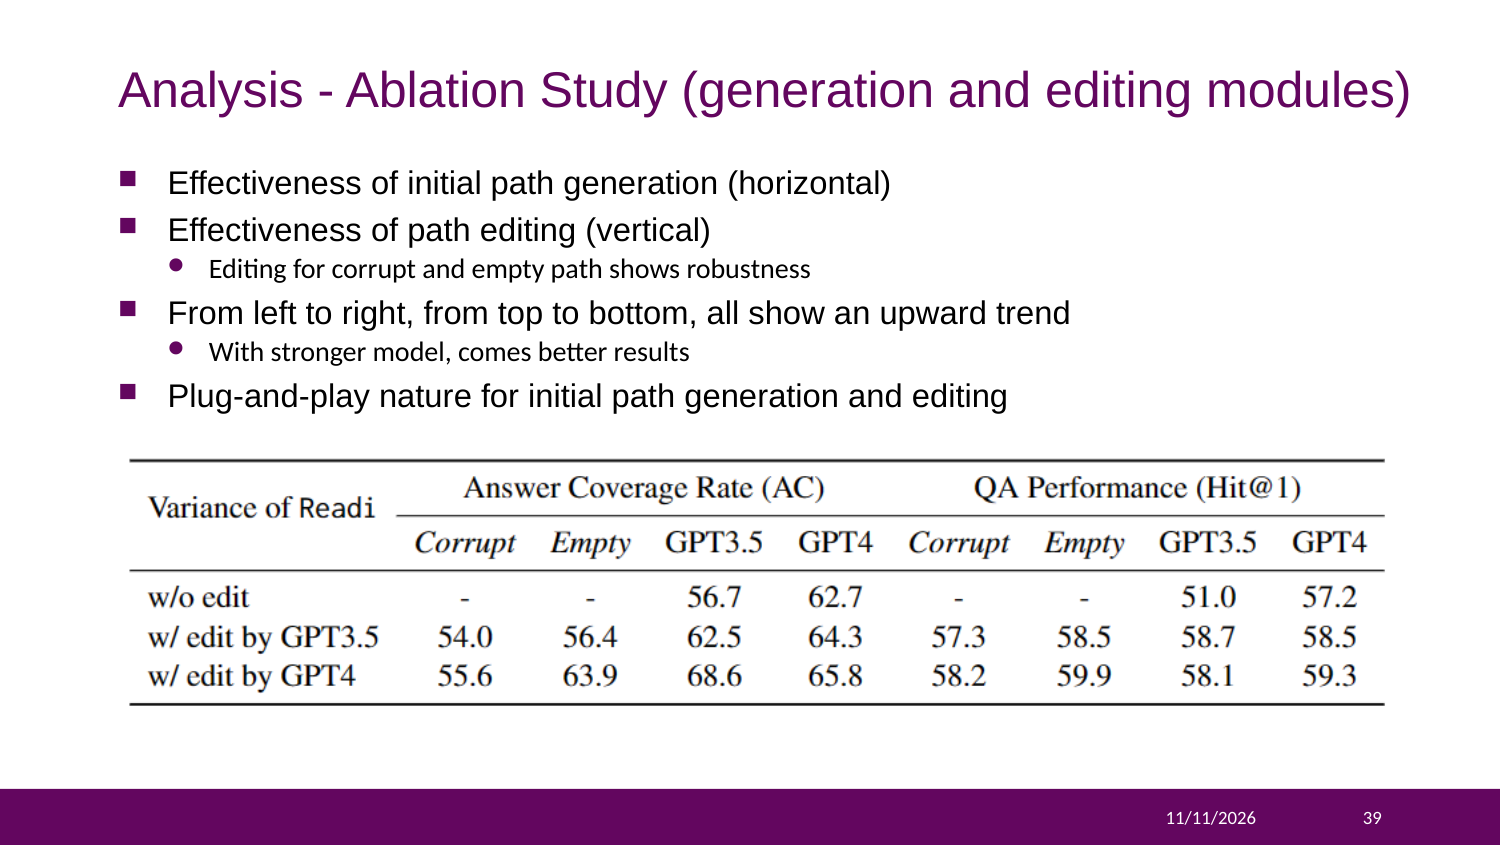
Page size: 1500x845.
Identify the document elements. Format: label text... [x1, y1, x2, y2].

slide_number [1107, 794, 1313, 840]
list Effectiveness of initial path generation (horizontal) Effectiveness of path editing (vertical) Editing for corrupt and empty path shows robustness From left to right, from top to bottom, all show an upward trend With stronger model, comes better results Plug-and-play nature for initial path generation and editing [103, 158, 1465, 425]
picture [115, 451, 1397, 718]
title Analysis - Ablation Study (generation and editing modules) [103, 51, 1482, 132]
slide_number 39 [1313, 794, 1397, 840]
